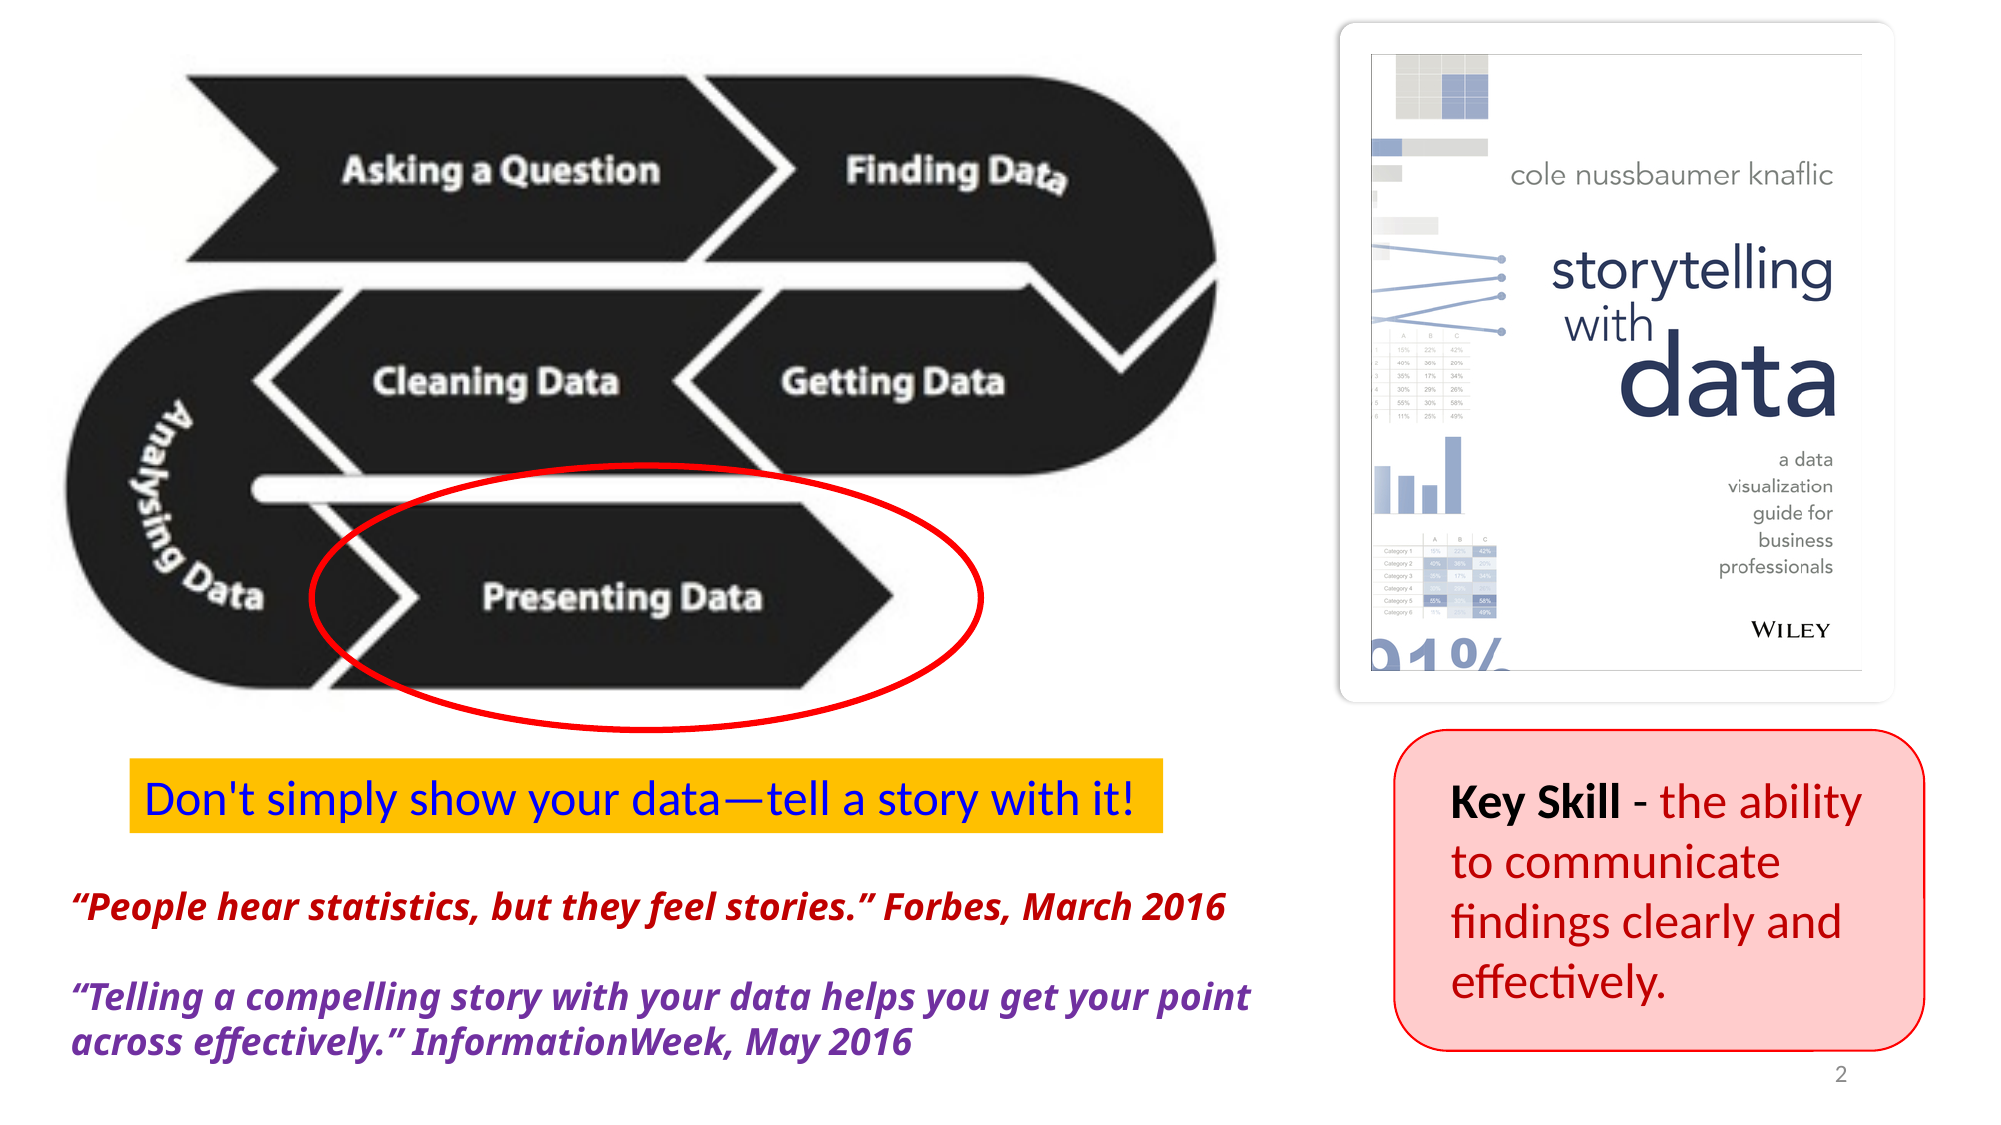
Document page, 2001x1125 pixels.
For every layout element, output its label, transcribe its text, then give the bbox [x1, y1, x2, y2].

text_box “People hear statistics, but they feel stories.” Forbes, March 2016 “Telling a compelling story with your data helps you get your point across effectively.” InformationWeek, May 2016 [55, 875, 1323, 1071]
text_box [1394, 729, 1925, 1051]
slide_number 2 [1412, 1051, 1863, 1103]
picture [1371, 54, 1863, 671]
text_box [473, 712, 820, 732]
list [0, 54, 1300, 712]
text_box Don't simply show your data—tell a story with it! [129, 758, 1164, 834]
